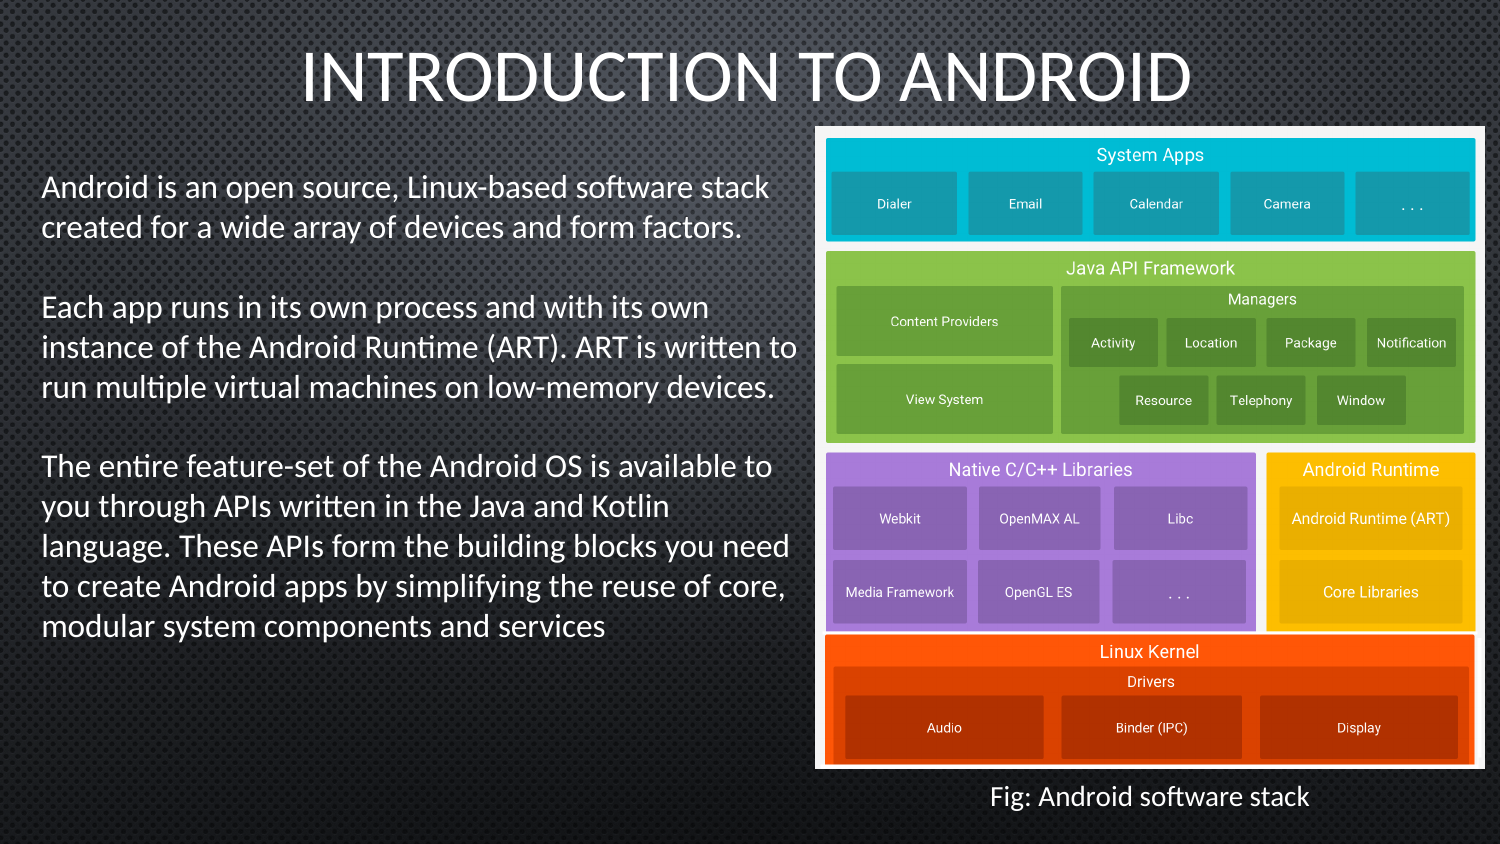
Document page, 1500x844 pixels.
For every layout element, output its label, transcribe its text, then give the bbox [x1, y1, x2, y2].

text_box Introduction to android [26, 18, 1485, 144]
picture [814, 126, 1485, 769]
text_box Android is an open source, Linux-based software stack created for a wide array of devices and form factors. Each app runs in its own process and with its own instance of the Android Runtime (ART). ART is written to run multiple virtual machines on low-memory devices. The entire feature-set of the Android OS is available to you through APIs written in the Java and Kotlin language. These APIs form the building blocks you need to create Android apps by simplifying the reuse of core, modular system components and services [26, 157, 814, 742]
text_box Fig: Android software stack [975, 770, 1485, 820]
